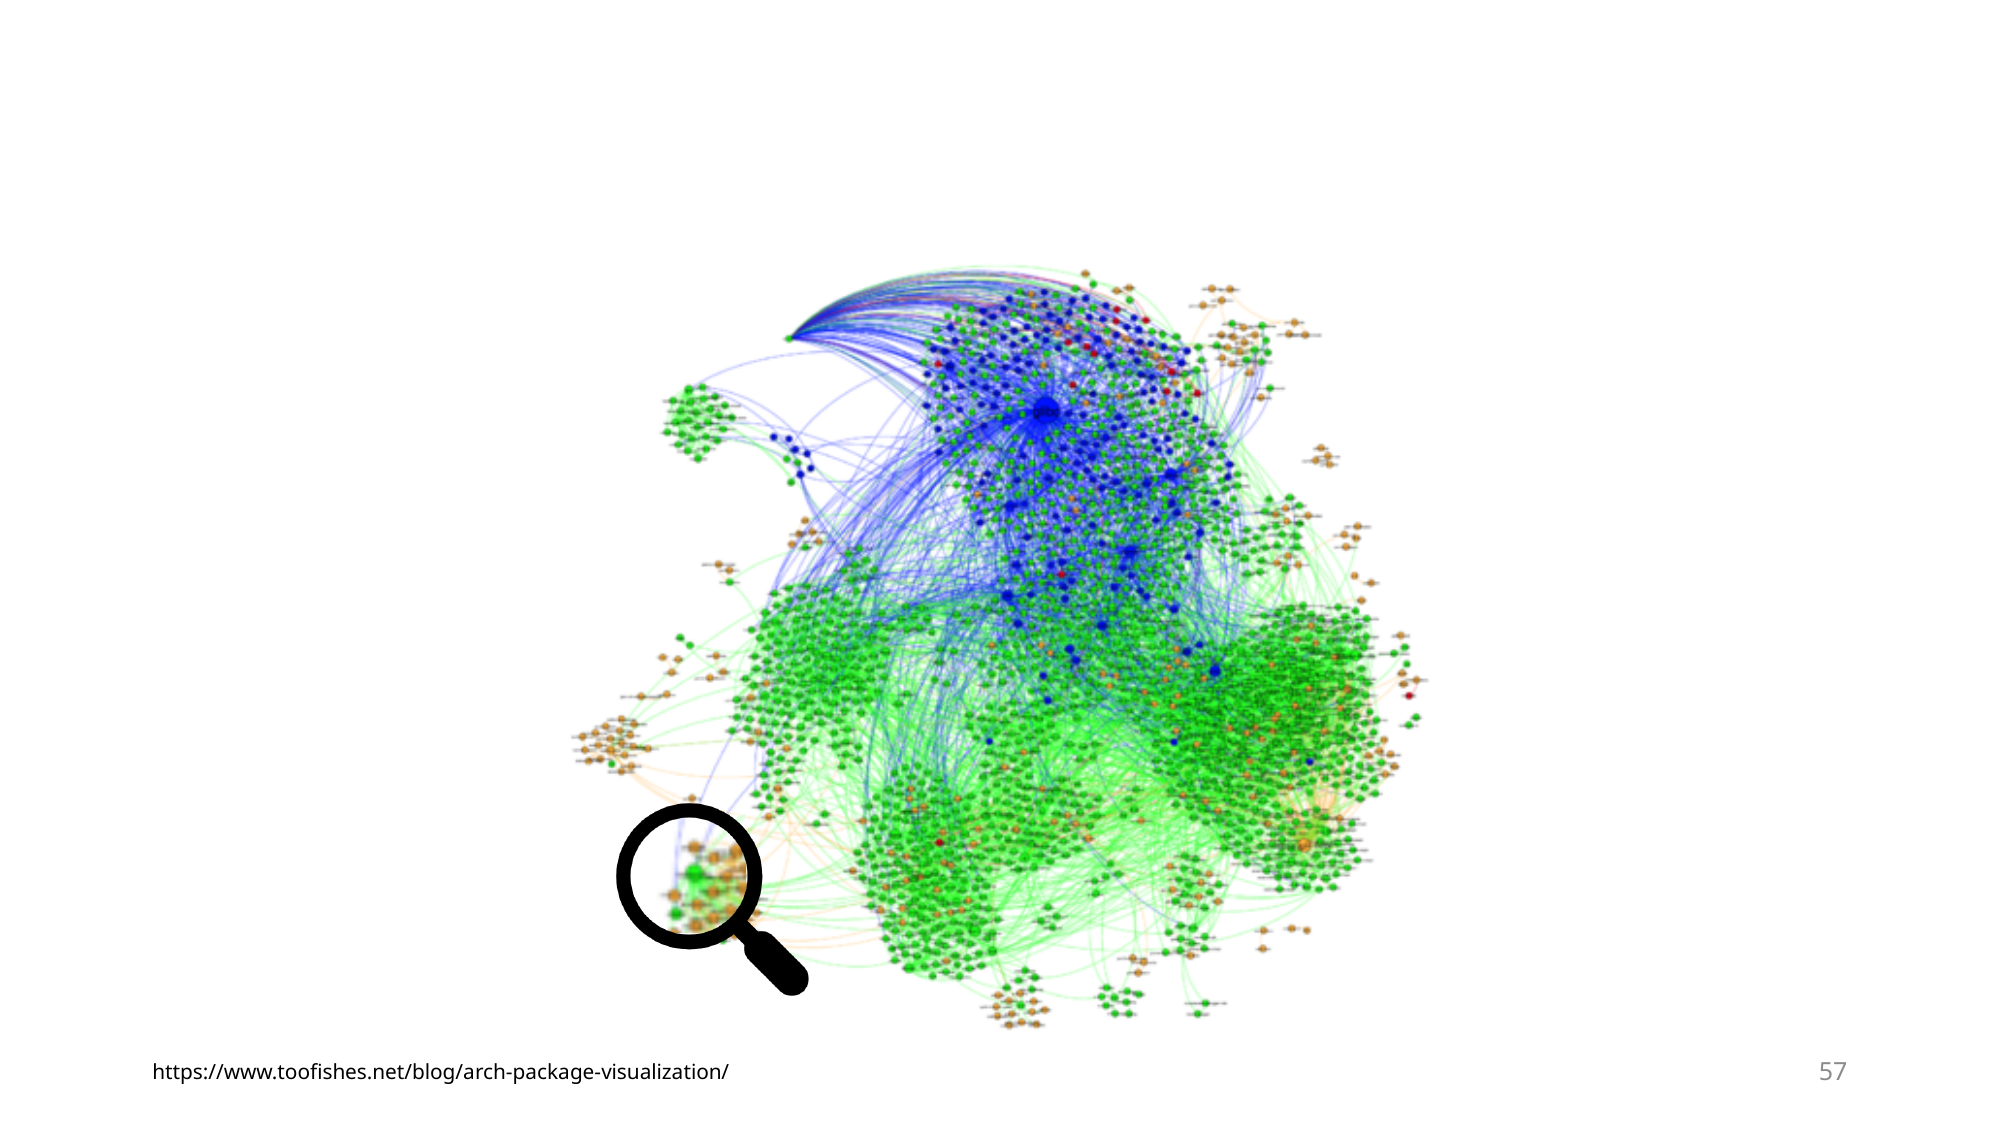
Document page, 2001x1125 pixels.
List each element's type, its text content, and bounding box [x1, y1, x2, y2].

slide_number 57 [1412, 1042, 1863, 1103]
list https://www.toofishes.net/blog/arch-package-visualization/ [137, 1042, 1393, 1103]
picture [483, 262, 1517, 1038]
